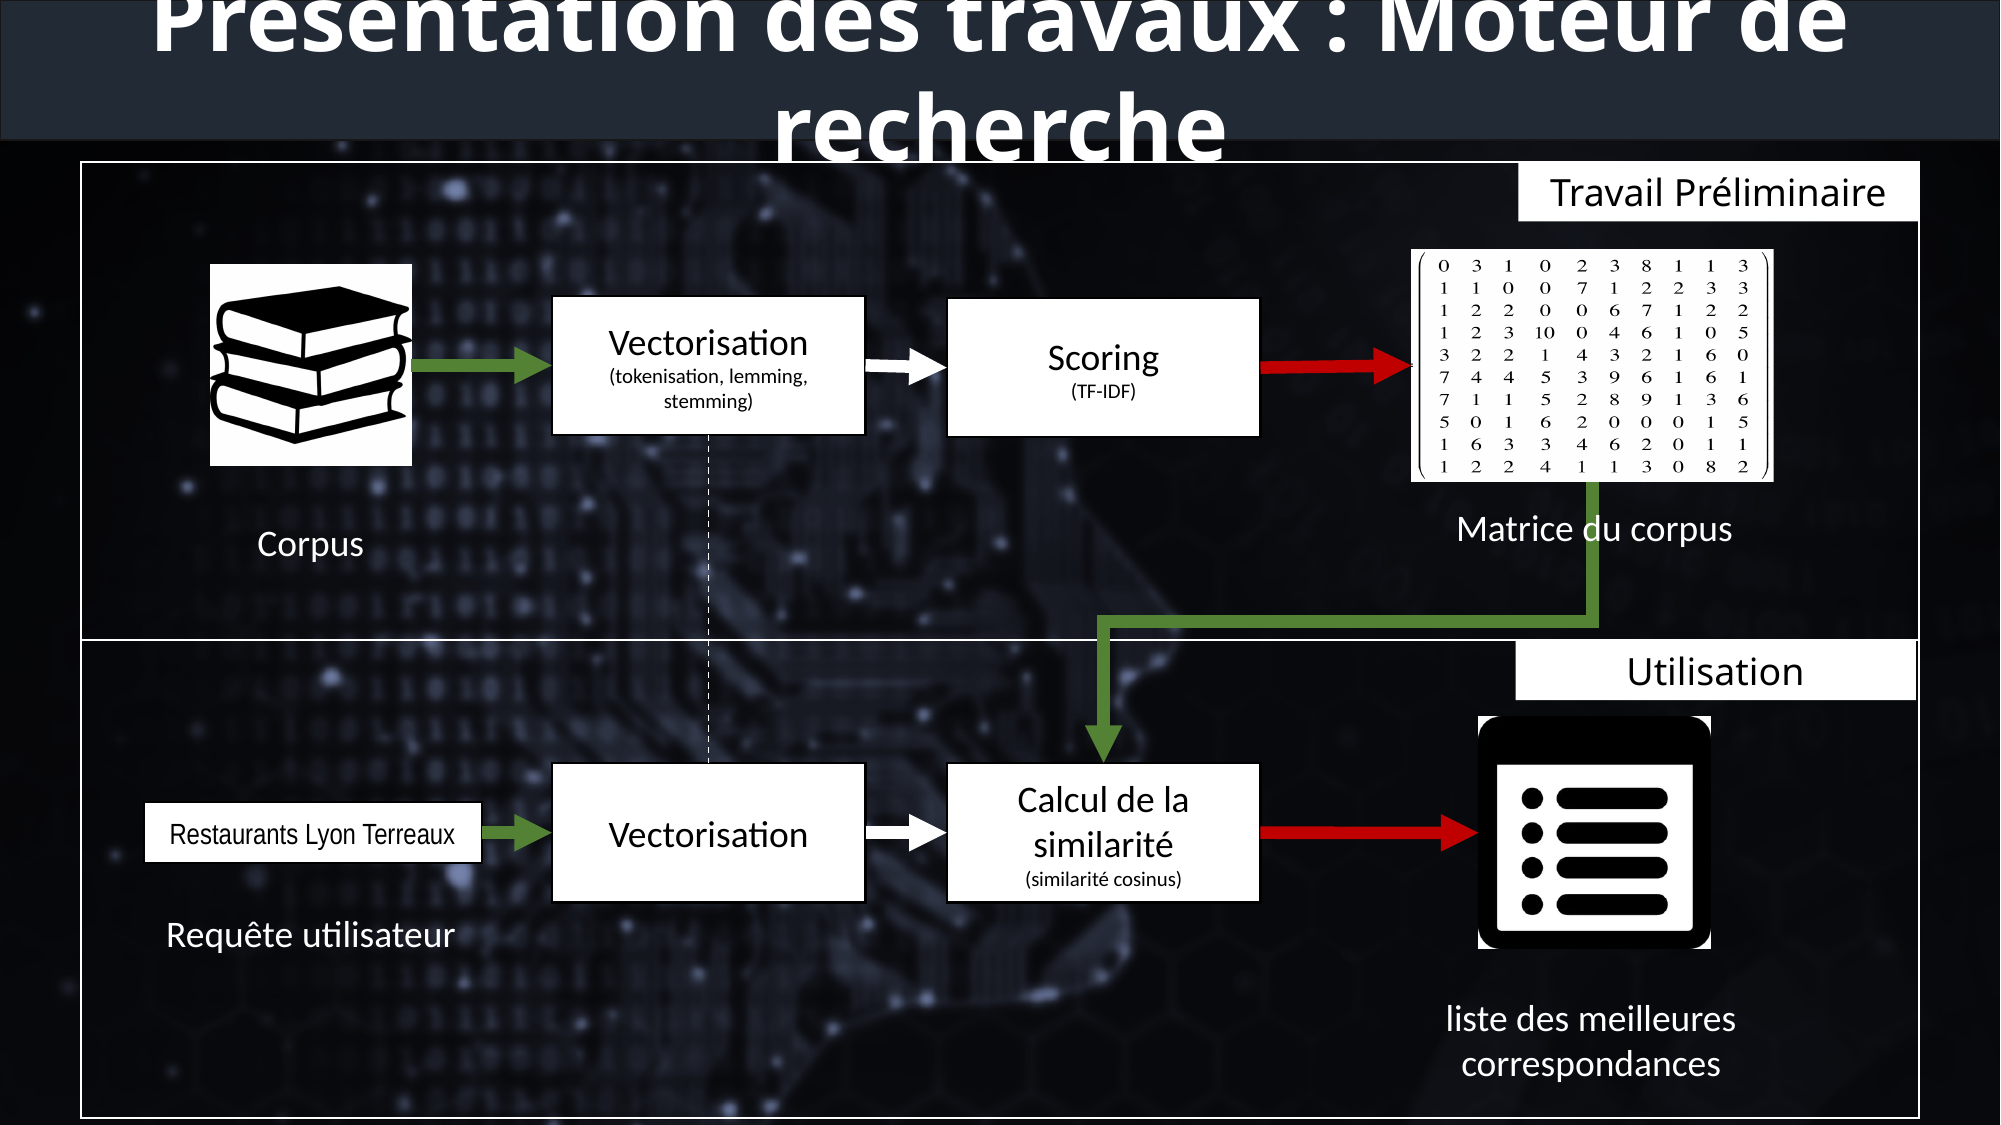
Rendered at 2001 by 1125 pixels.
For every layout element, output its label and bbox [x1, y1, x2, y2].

picture [0, 0, 2000, 1125]
text_box [1207, 377, 1489, 867]
